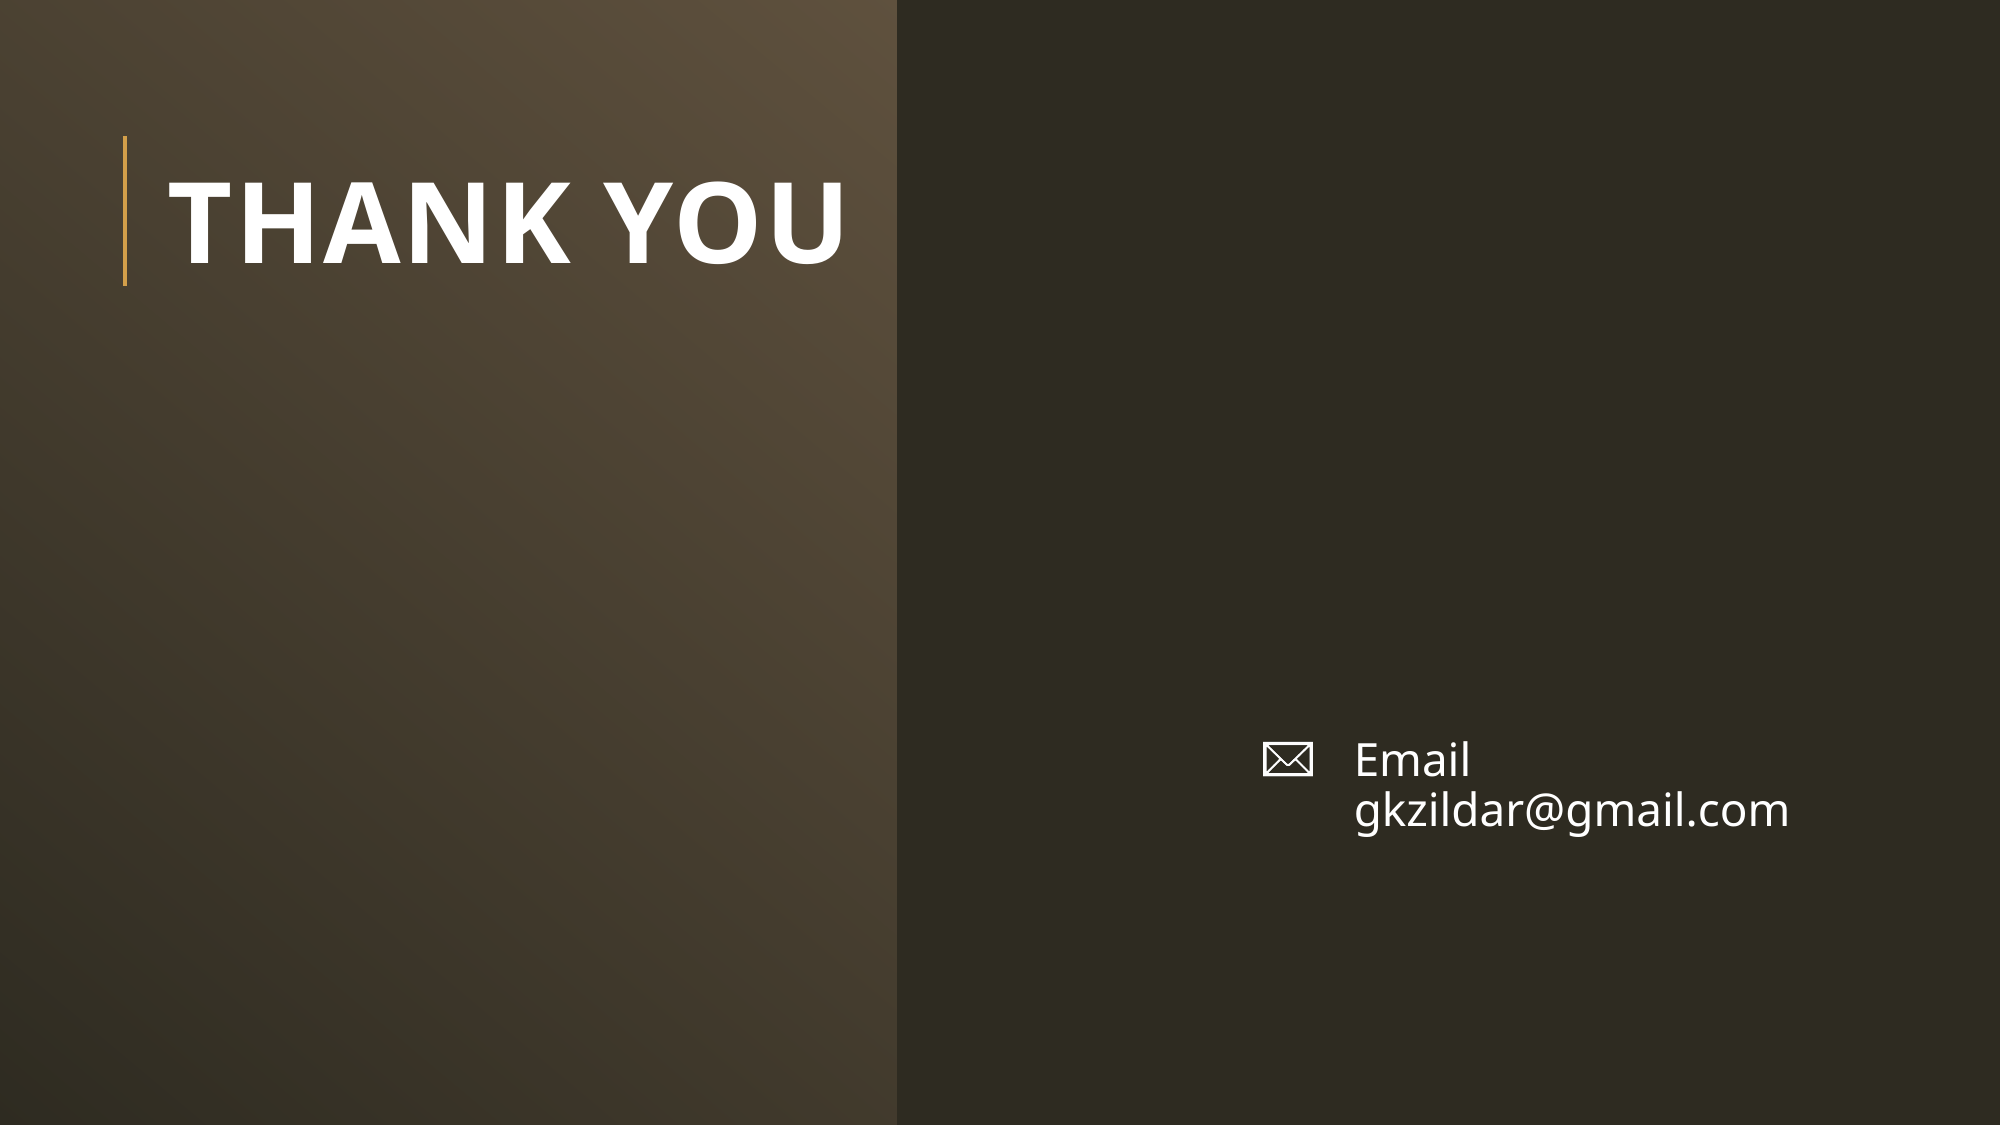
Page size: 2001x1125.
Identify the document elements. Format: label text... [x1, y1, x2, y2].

list Email gkzildar@gmail.com [1331, 729, 1954, 874]
picture [1258, 729, 1318, 789]
text_box [0, 0, 898, 1125]
title Thank You [168, 75, 927, 377]
